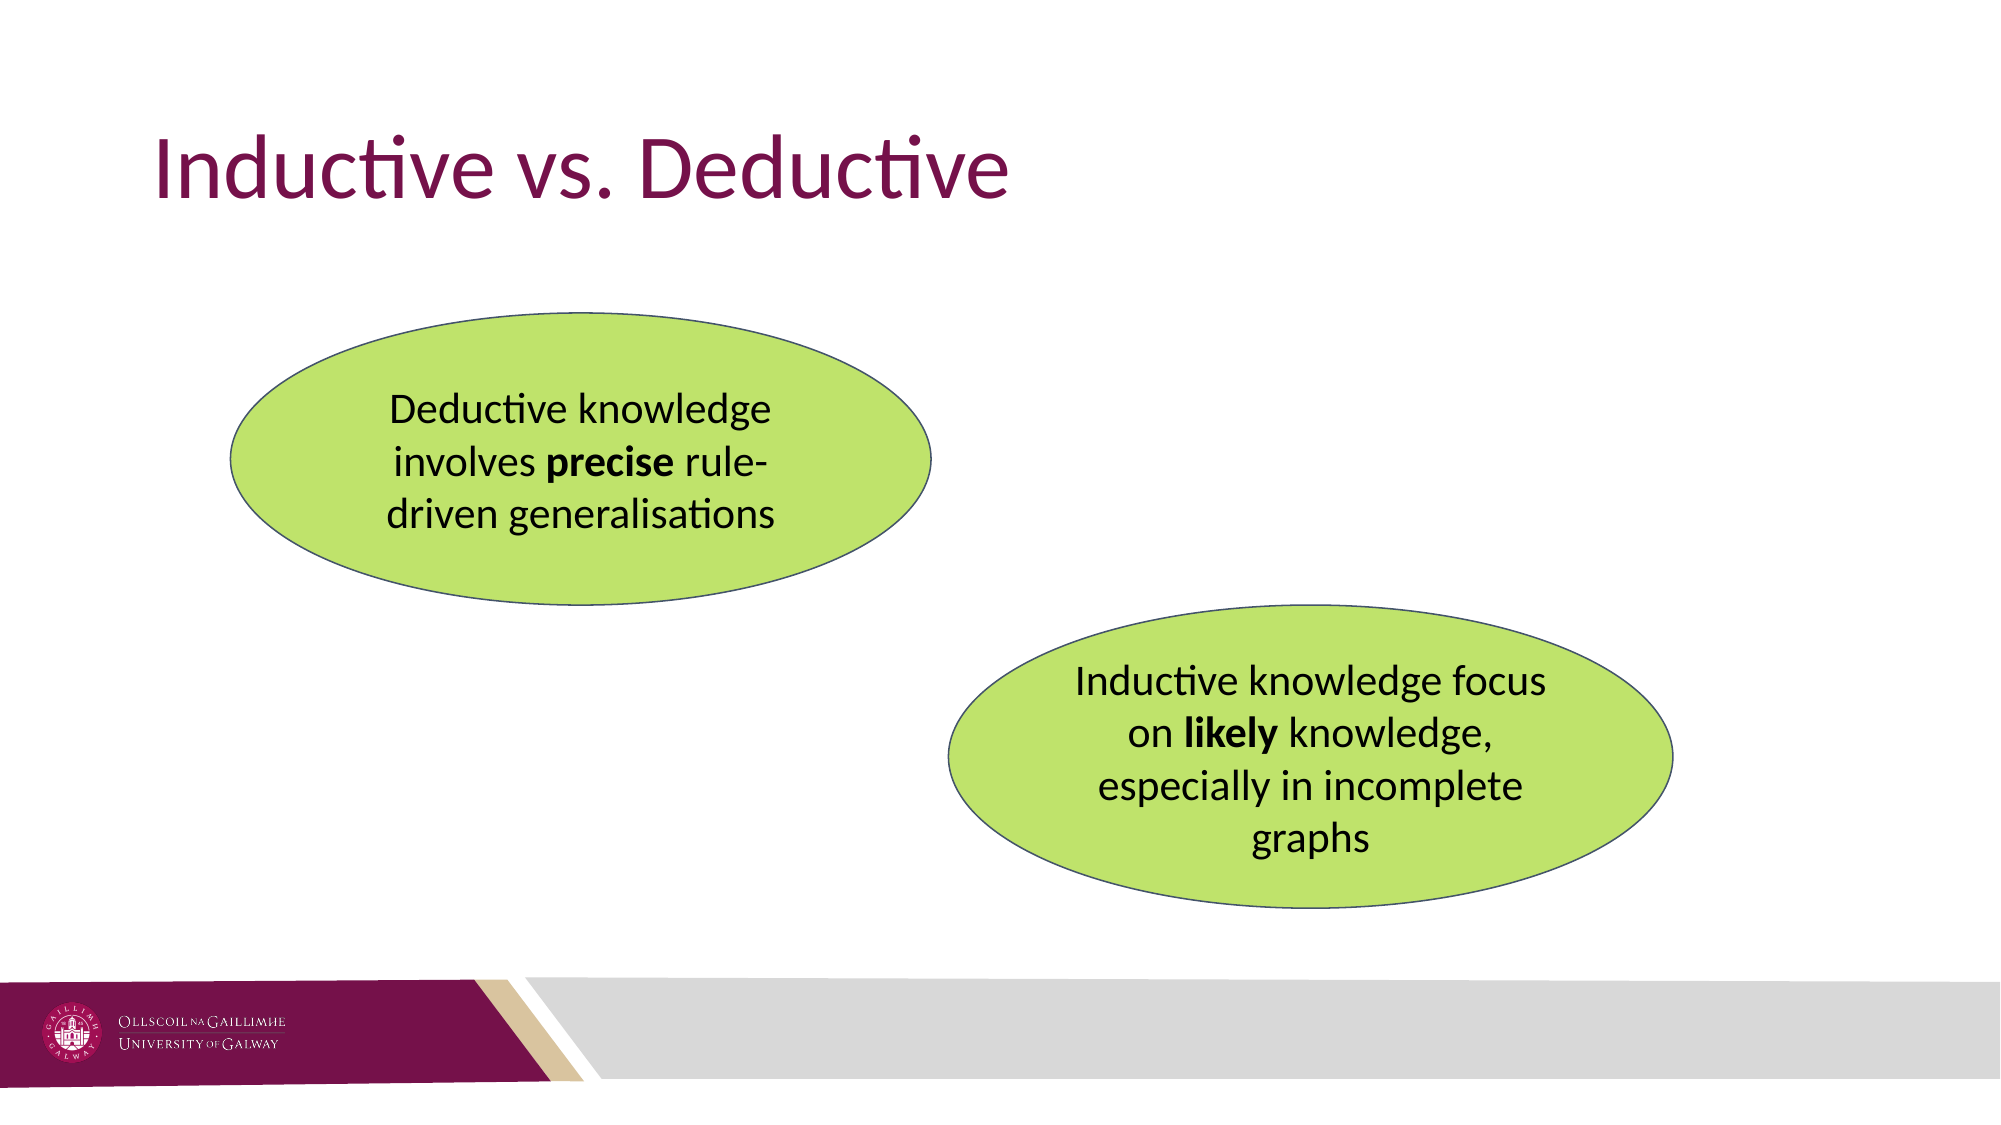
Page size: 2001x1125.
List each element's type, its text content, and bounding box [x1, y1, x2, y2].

text_box Deductive knowledge involves precise rule-driven generalisations [230, 312, 932, 606]
text_box Inductive knowledge focus on likely knowledge, especially in incomplete graphs [948, 605, 1673, 909]
picture [42, 1002, 285, 1063]
title Inductive vs. Deductive [137, 59, 1863, 278]
